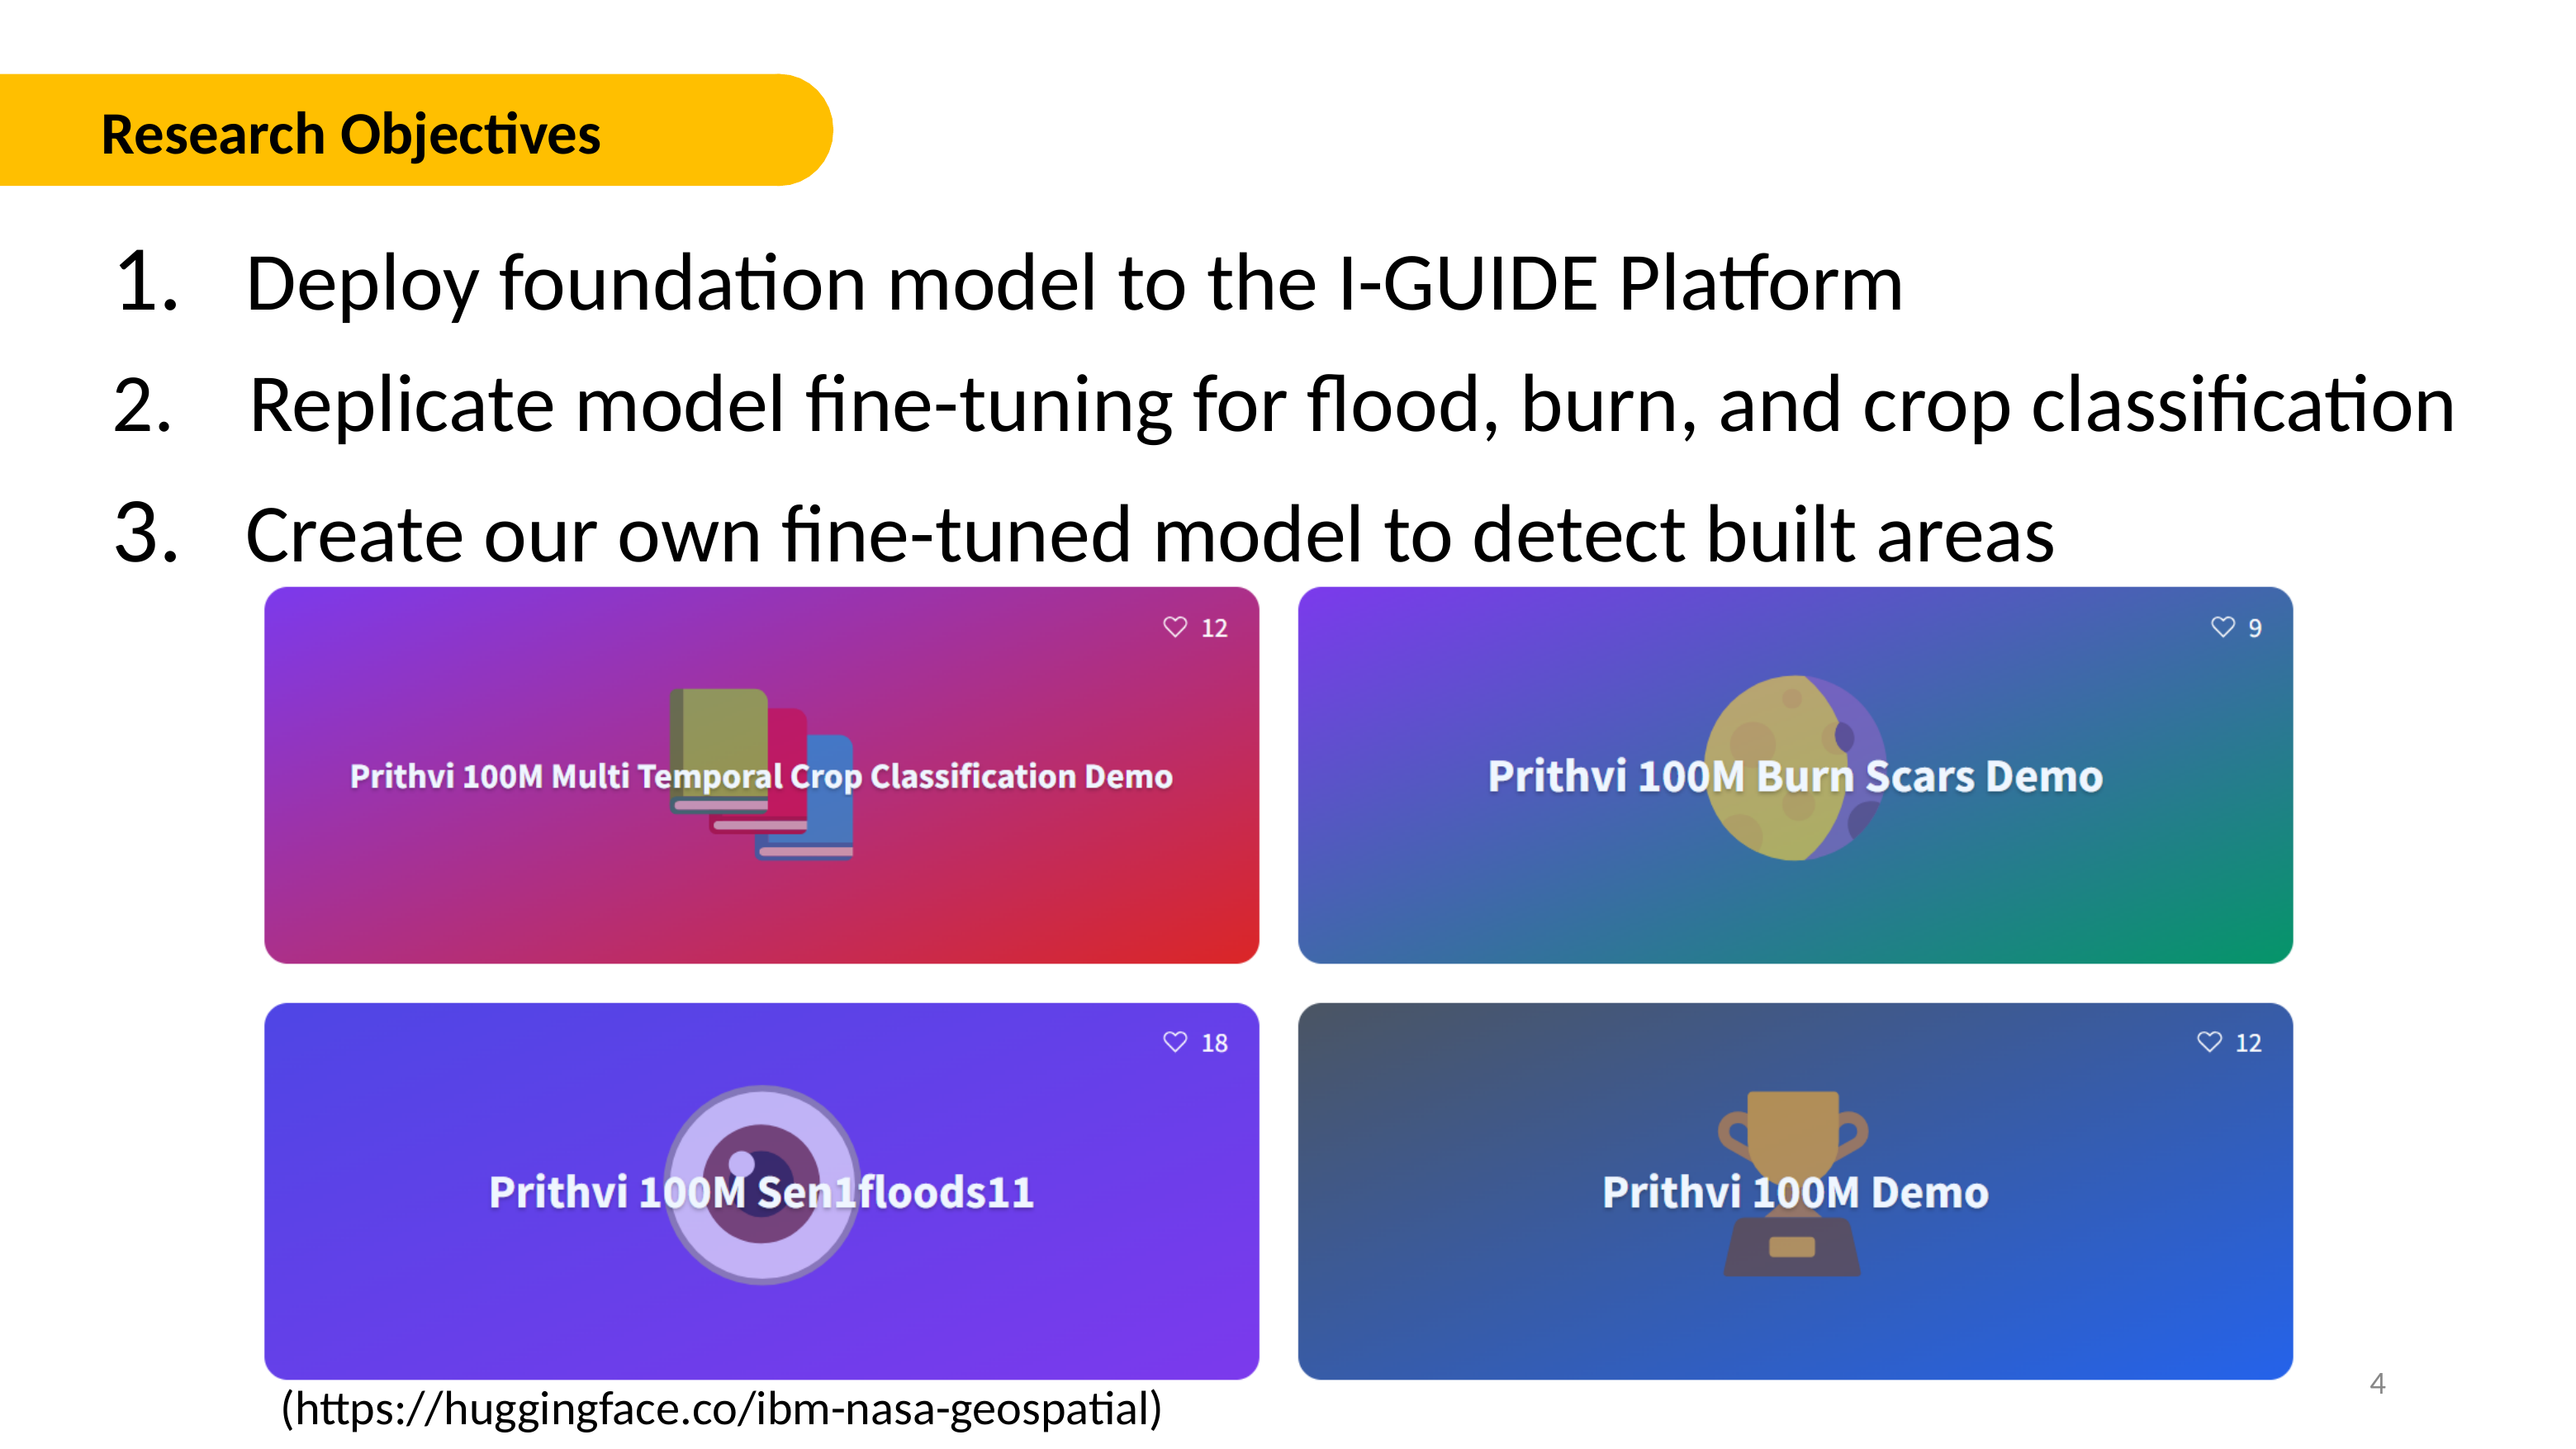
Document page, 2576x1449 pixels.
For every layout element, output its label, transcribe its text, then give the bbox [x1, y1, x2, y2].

text_box (https://huggingface.co/ibm-nasa-geospatial) [268, 1399, 1317, 1441]
text_box 1. Deploy foundation model to the I-GUIDE Platform 2. Replicate model fine-tuning for flood, burn, and crop classification 3. Create our own fine-tuned model to detect built areas [99, 204, 2538, 1357]
slide_number ‹#› [1819, 1342, 2399, 1420]
picture [246, 567, 2316, 1390]
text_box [0, 73, 834, 187]
